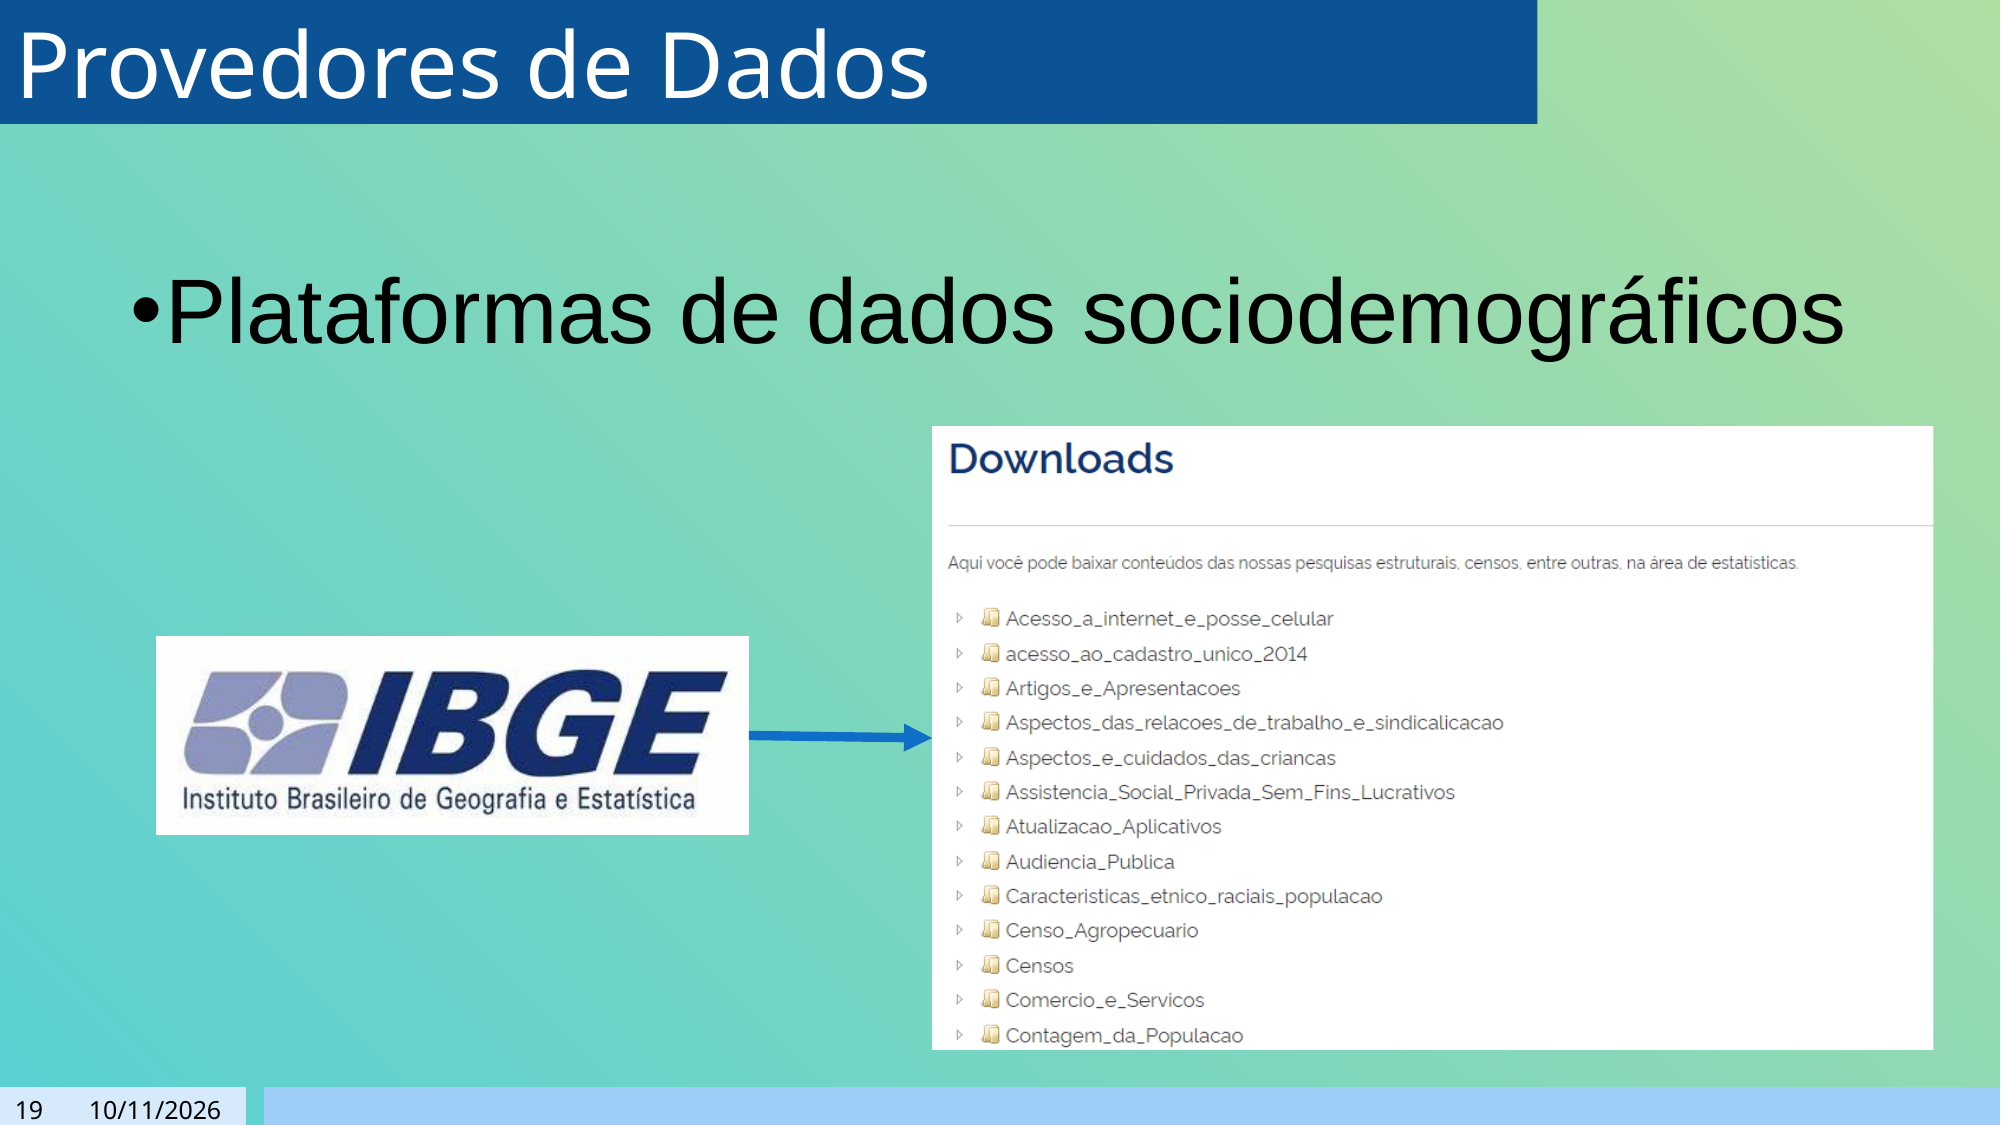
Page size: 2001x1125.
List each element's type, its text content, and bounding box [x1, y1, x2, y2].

title Provedores de Dados [0, 0, 1538, 124]
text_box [0, 1087, 239, 1125]
list Plataformas de dados sociodemográficos [115, 256, 1885, 1015]
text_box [156, 426, 1934, 1050]
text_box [748, 735, 932, 739]
